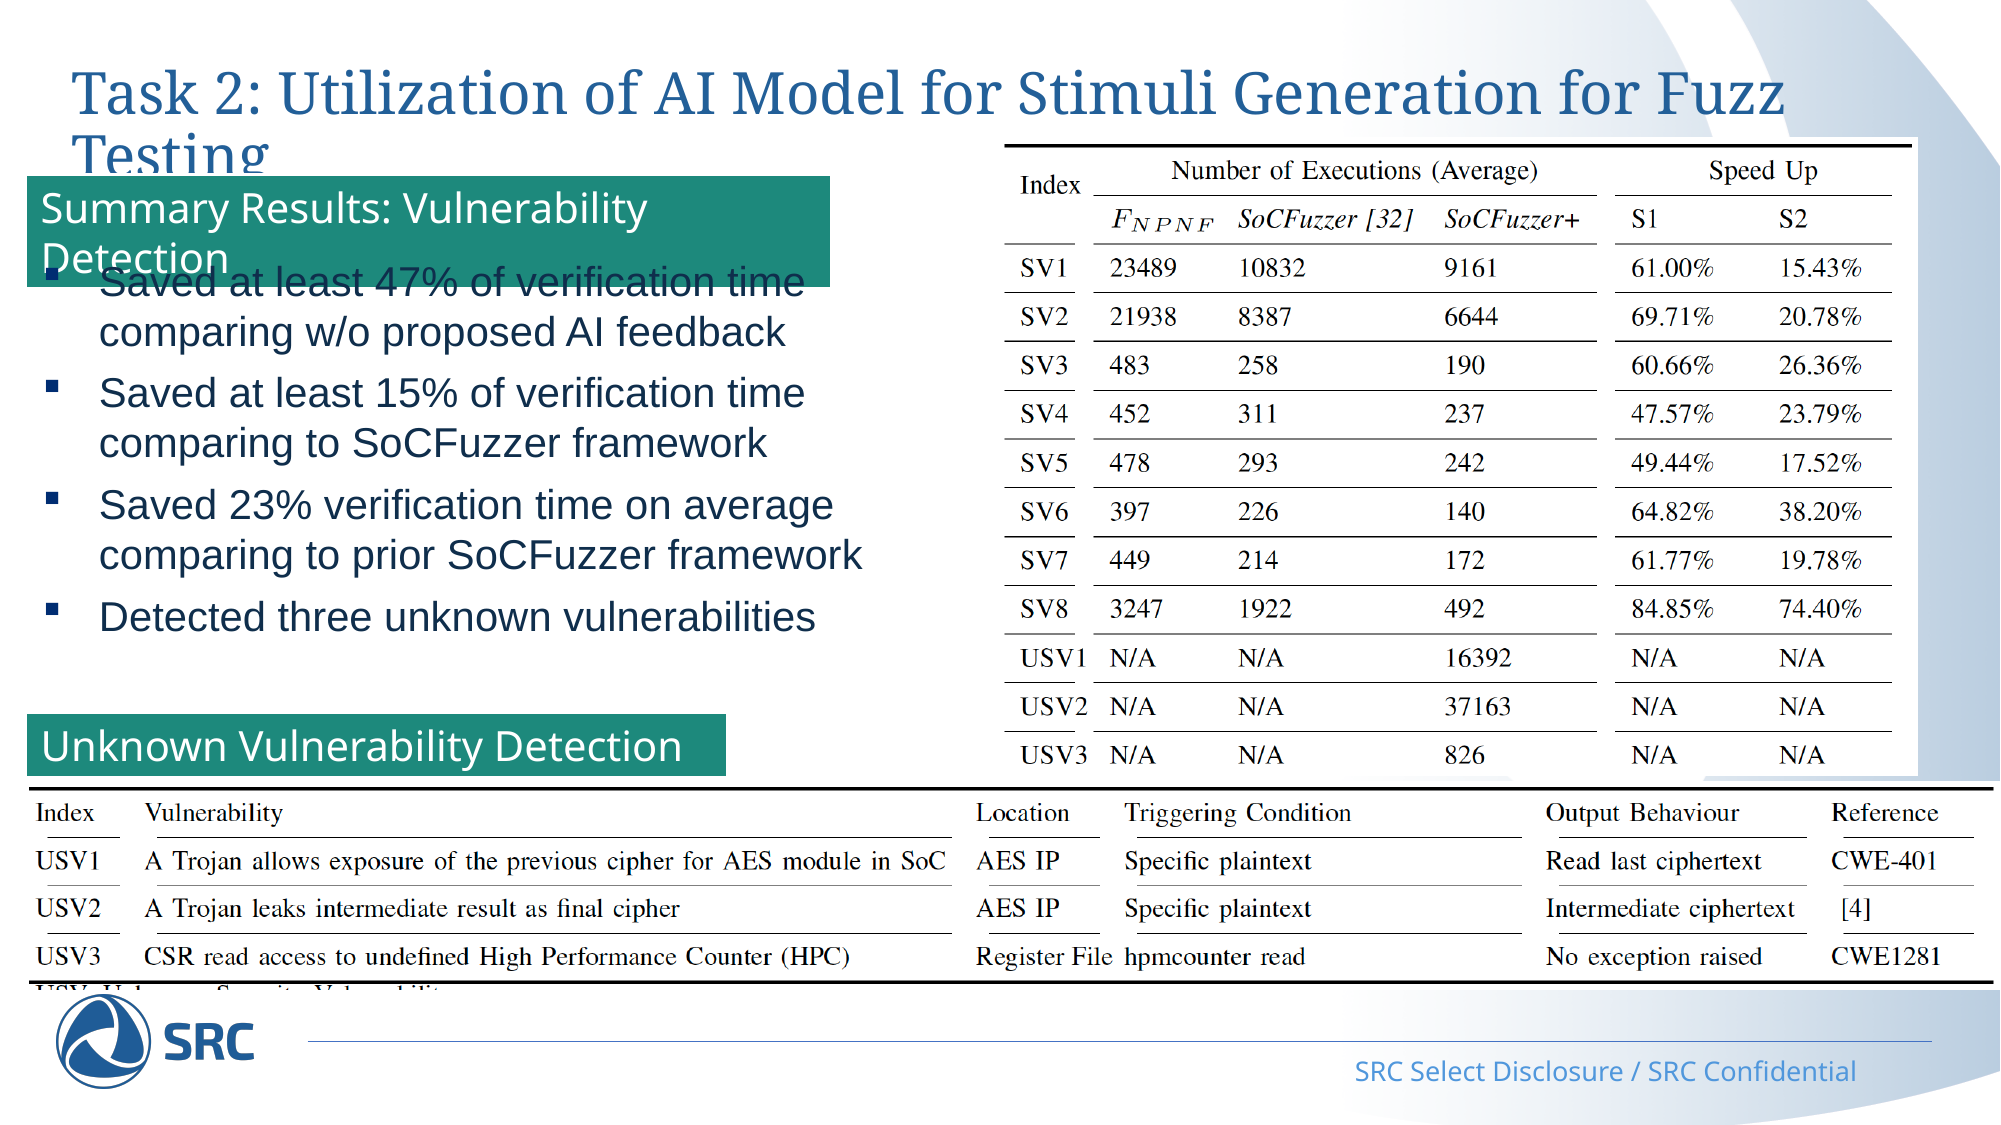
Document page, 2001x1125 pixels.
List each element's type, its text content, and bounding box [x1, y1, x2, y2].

text_box Task 2: Utilization of AI Model for Stimuli Generation for Fuzz Testing [56, 56, 1932, 162]
picture [56, 994, 254, 1089]
picture [25, 781, 2000, 990]
picture [999, 136, 1918, 776]
text_box Saved at least 47% of verification time comparing w/o proposed AI feedback Saved at least 15% of verification time comparing to SoCFuzzer framework Saved 23% verification time on average comparing to prior SoCFuzzer framework Detected three unknown vulnerabilities [25, 246, 944, 648]
text_box Summary Results: Vulnerability Detection [25, 174, 832, 246]
footer SRC Select Disclosure / SRC Confidential [1256, 1042, 1857, 1103]
text_box Unknown Vulnerability Detection [25, 712, 728, 778]
